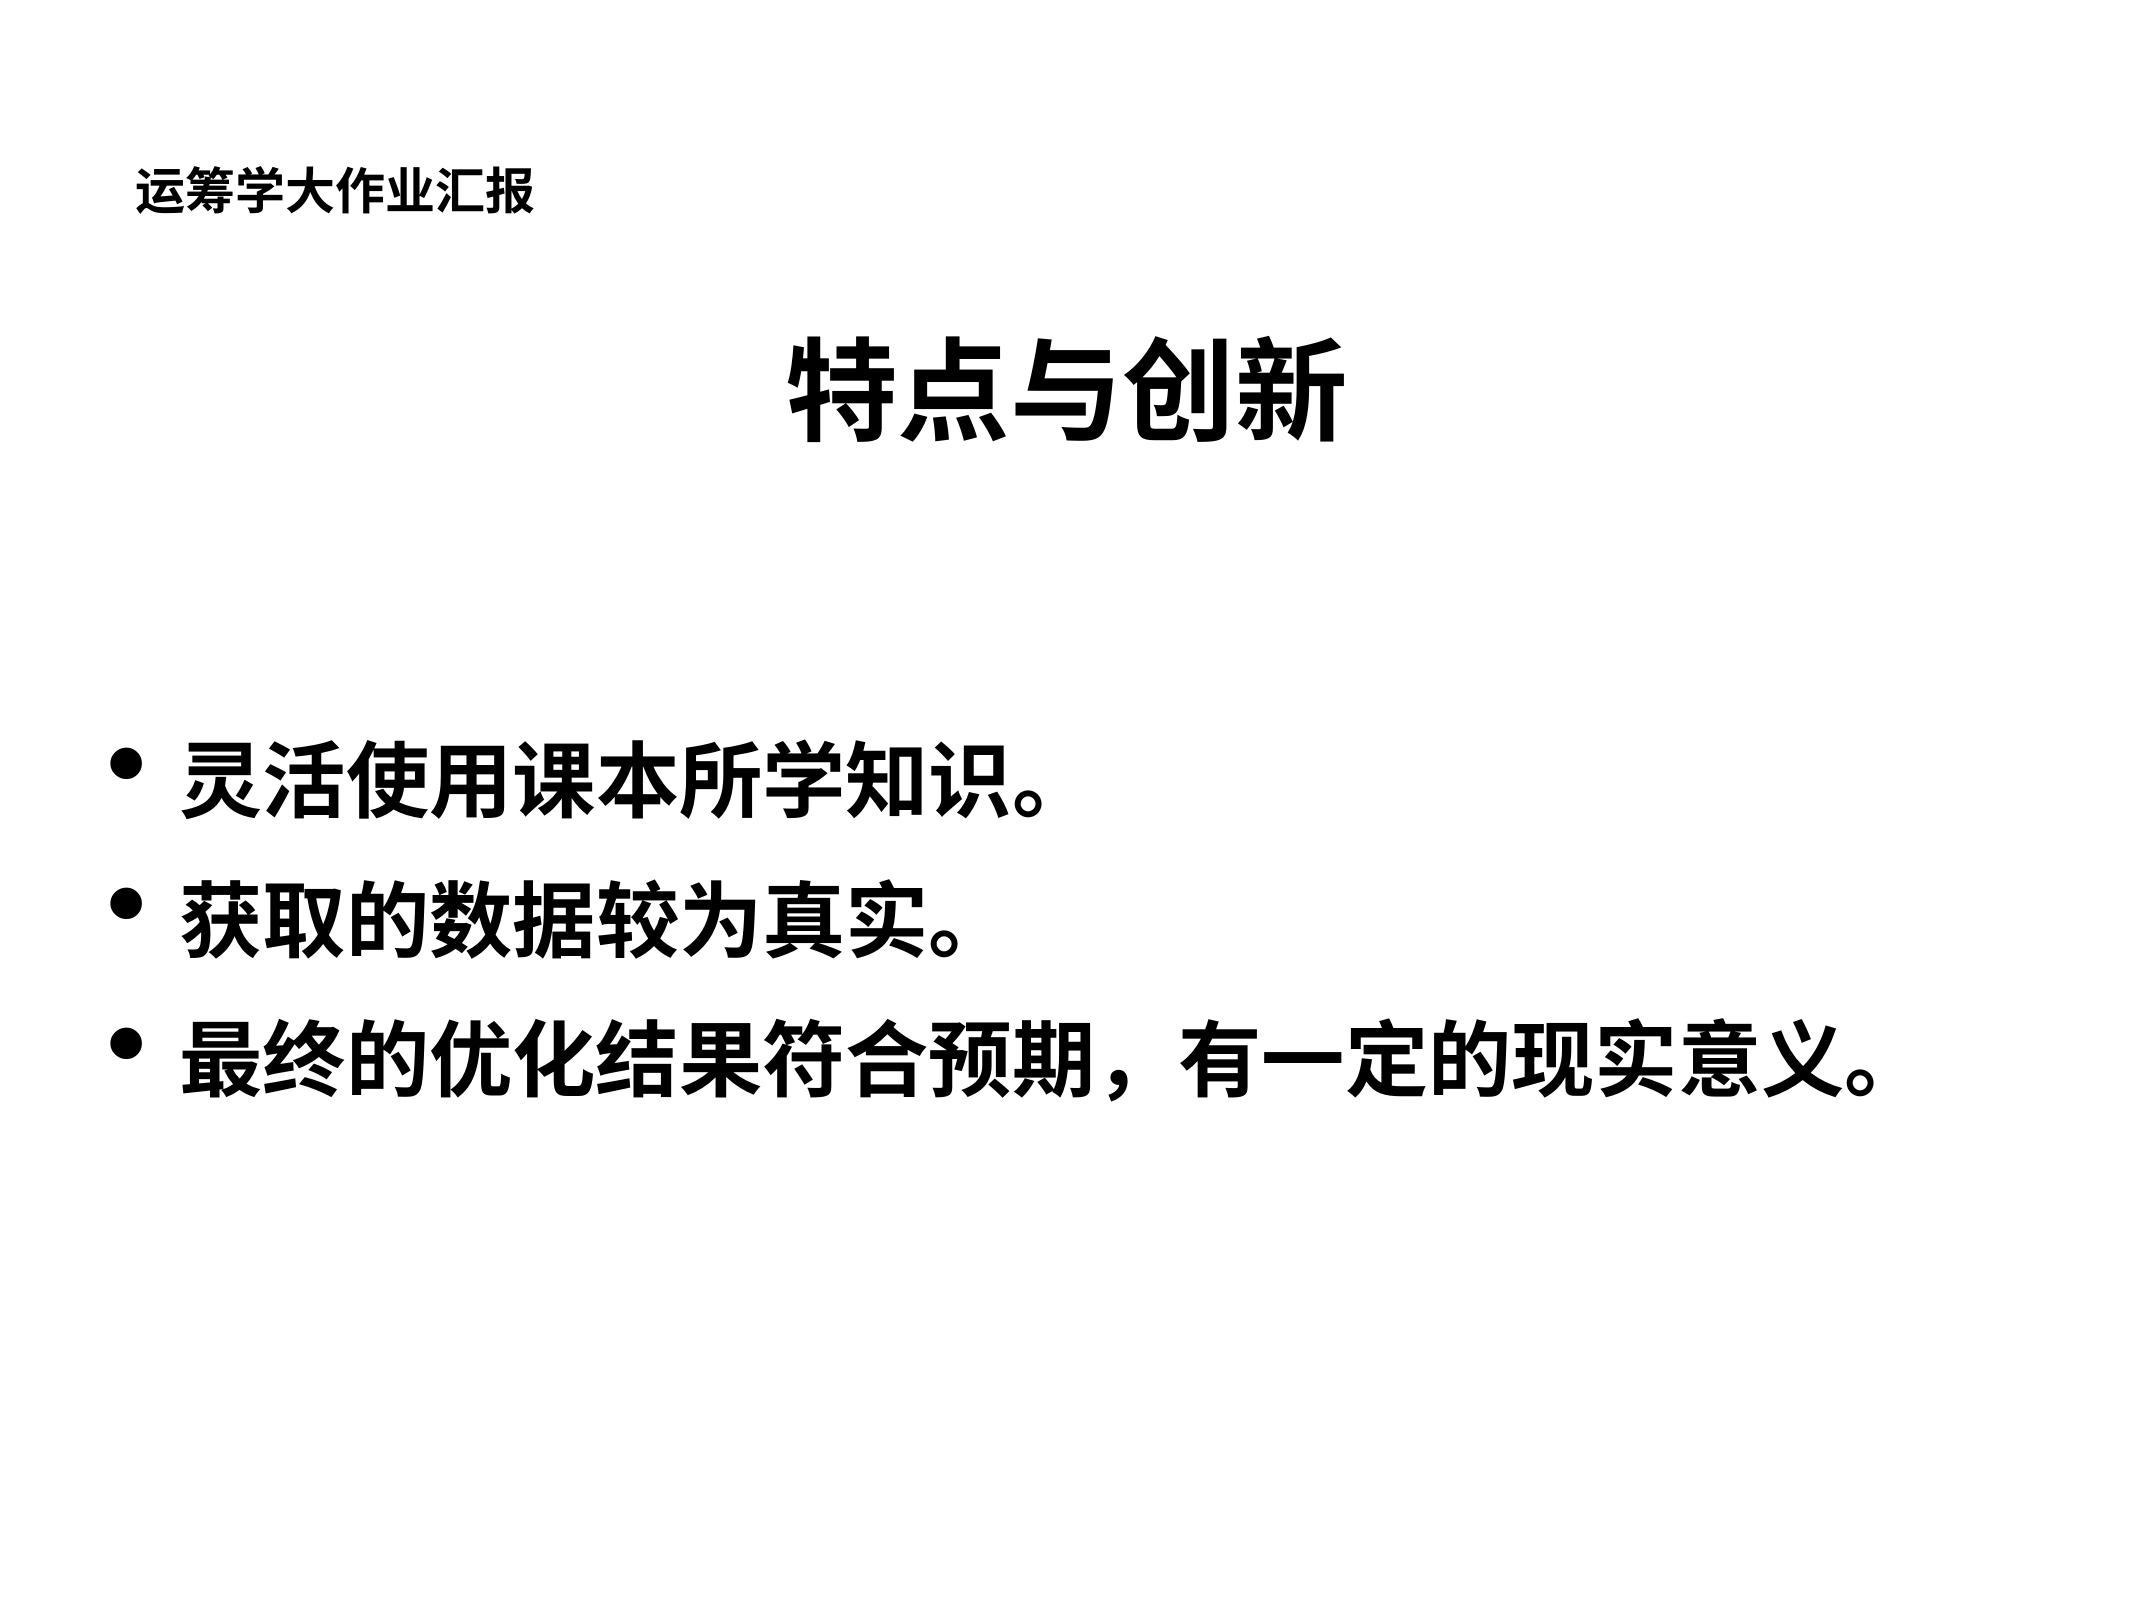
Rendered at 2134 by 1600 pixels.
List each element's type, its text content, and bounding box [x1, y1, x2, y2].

text_box 运筹学大作业汇报 [126, 151, 544, 228]
text_box 特点与创新 [776, 311, 1357, 464]
text_box 灵活使用课本所学知识。 获取的数据较为真实。 最终的优化结果符合预期，有一定的现实意义。 [98, 767, 1937, 1116]
